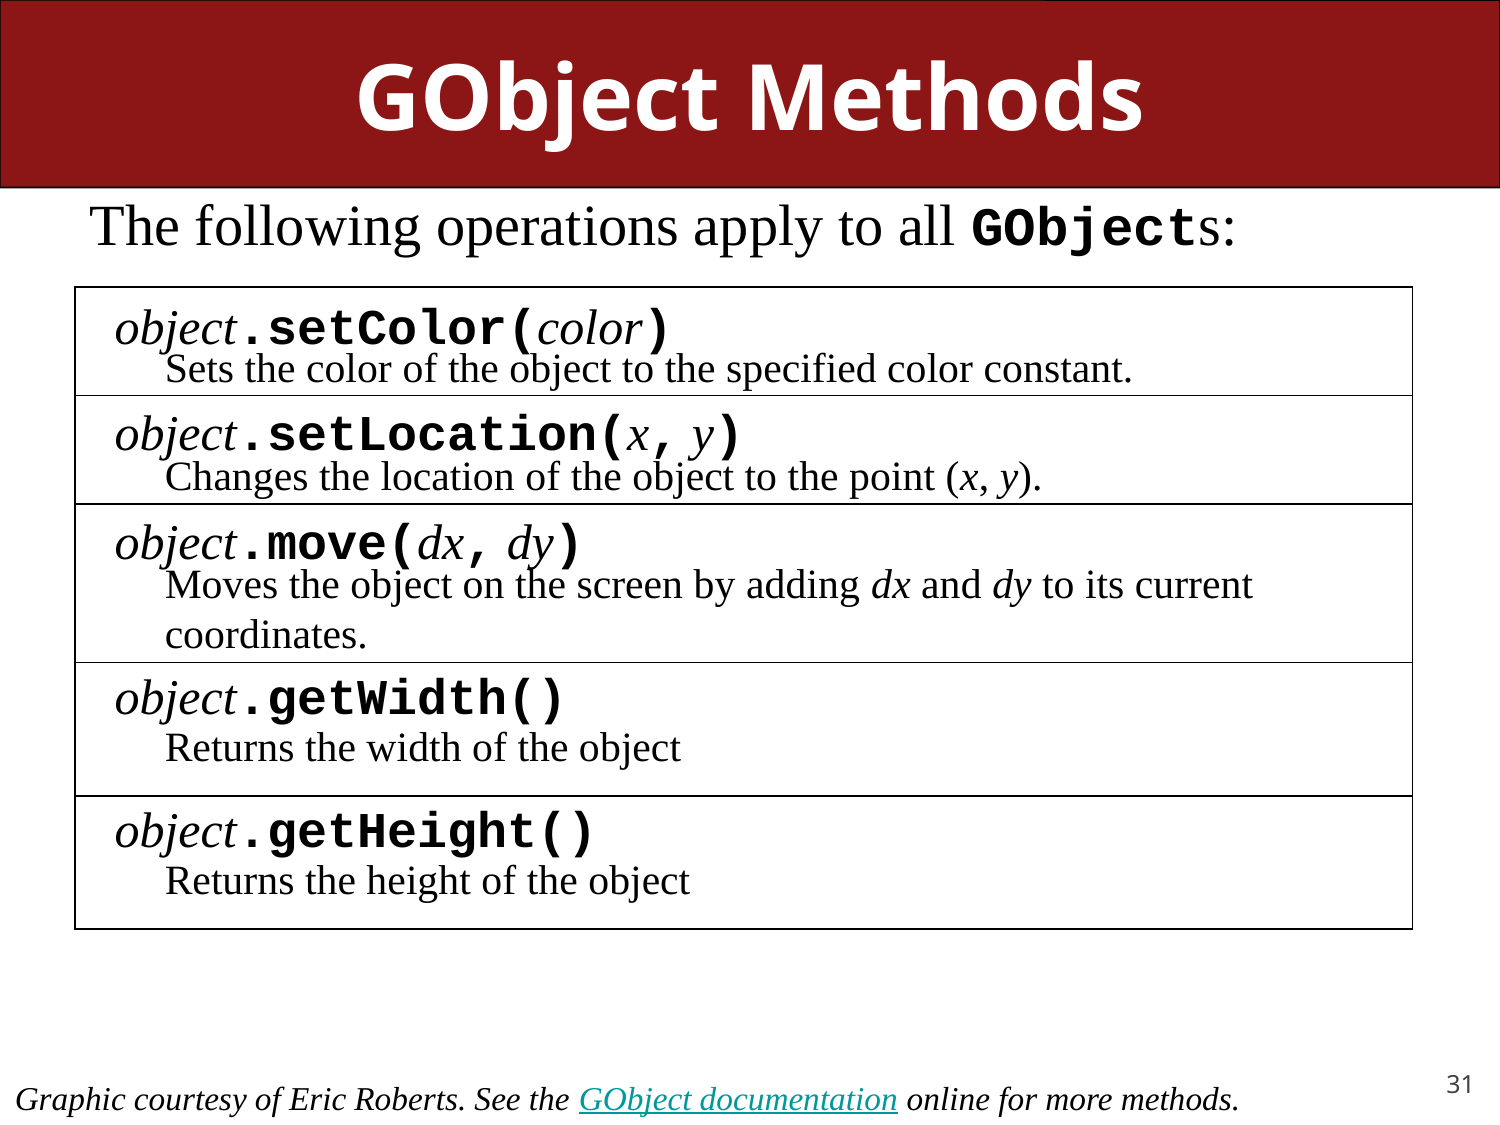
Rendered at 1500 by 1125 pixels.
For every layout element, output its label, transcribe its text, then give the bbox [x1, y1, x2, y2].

text_box object.getWidth() [99, 657, 1388, 732]
text_box Sets the color of the object to the specified color constant. [150, 333, 1400, 395]
text_box object.getHeight() [99, 790, 1388, 866]
text_box Returns the width of the object [150, 712, 1400, 778]
text_box [1388, 395, 1413, 503]
text_box Returns the height of the object [150, 845, 1400, 911]
title GObject Methods [75, 0, 1425, 188]
text_box Graphic courtesy of Eric Roberts. See the GObject documentation online for more methods. [0, 1069, 1300, 1125]
text_box [74, 395, 150, 503]
text_box [1388, 503, 1413, 662]
text_box The following operations apply to all GObjects: [74, 187, 1425, 266]
text_box object.move(dx, dy) [99, 501, 1388, 577]
text_box [74, 662, 1413, 795]
text_box Changes the location of the object to the point (x, y). [150, 441, 1400, 503]
text_box object.setColor(color) [99, 287, 1388, 362]
text_box Moves the object on the screen by adding dx and dy to its current coordinates. [150, 549, 1400, 662]
text_box object.setLocation(x, y) [99, 393, 1388, 469]
text_box [74, 795, 1413, 930]
text_box [74, 287, 150, 395]
text_box [74, 503, 150, 662]
text_box [1388, 287, 1413, 395]
